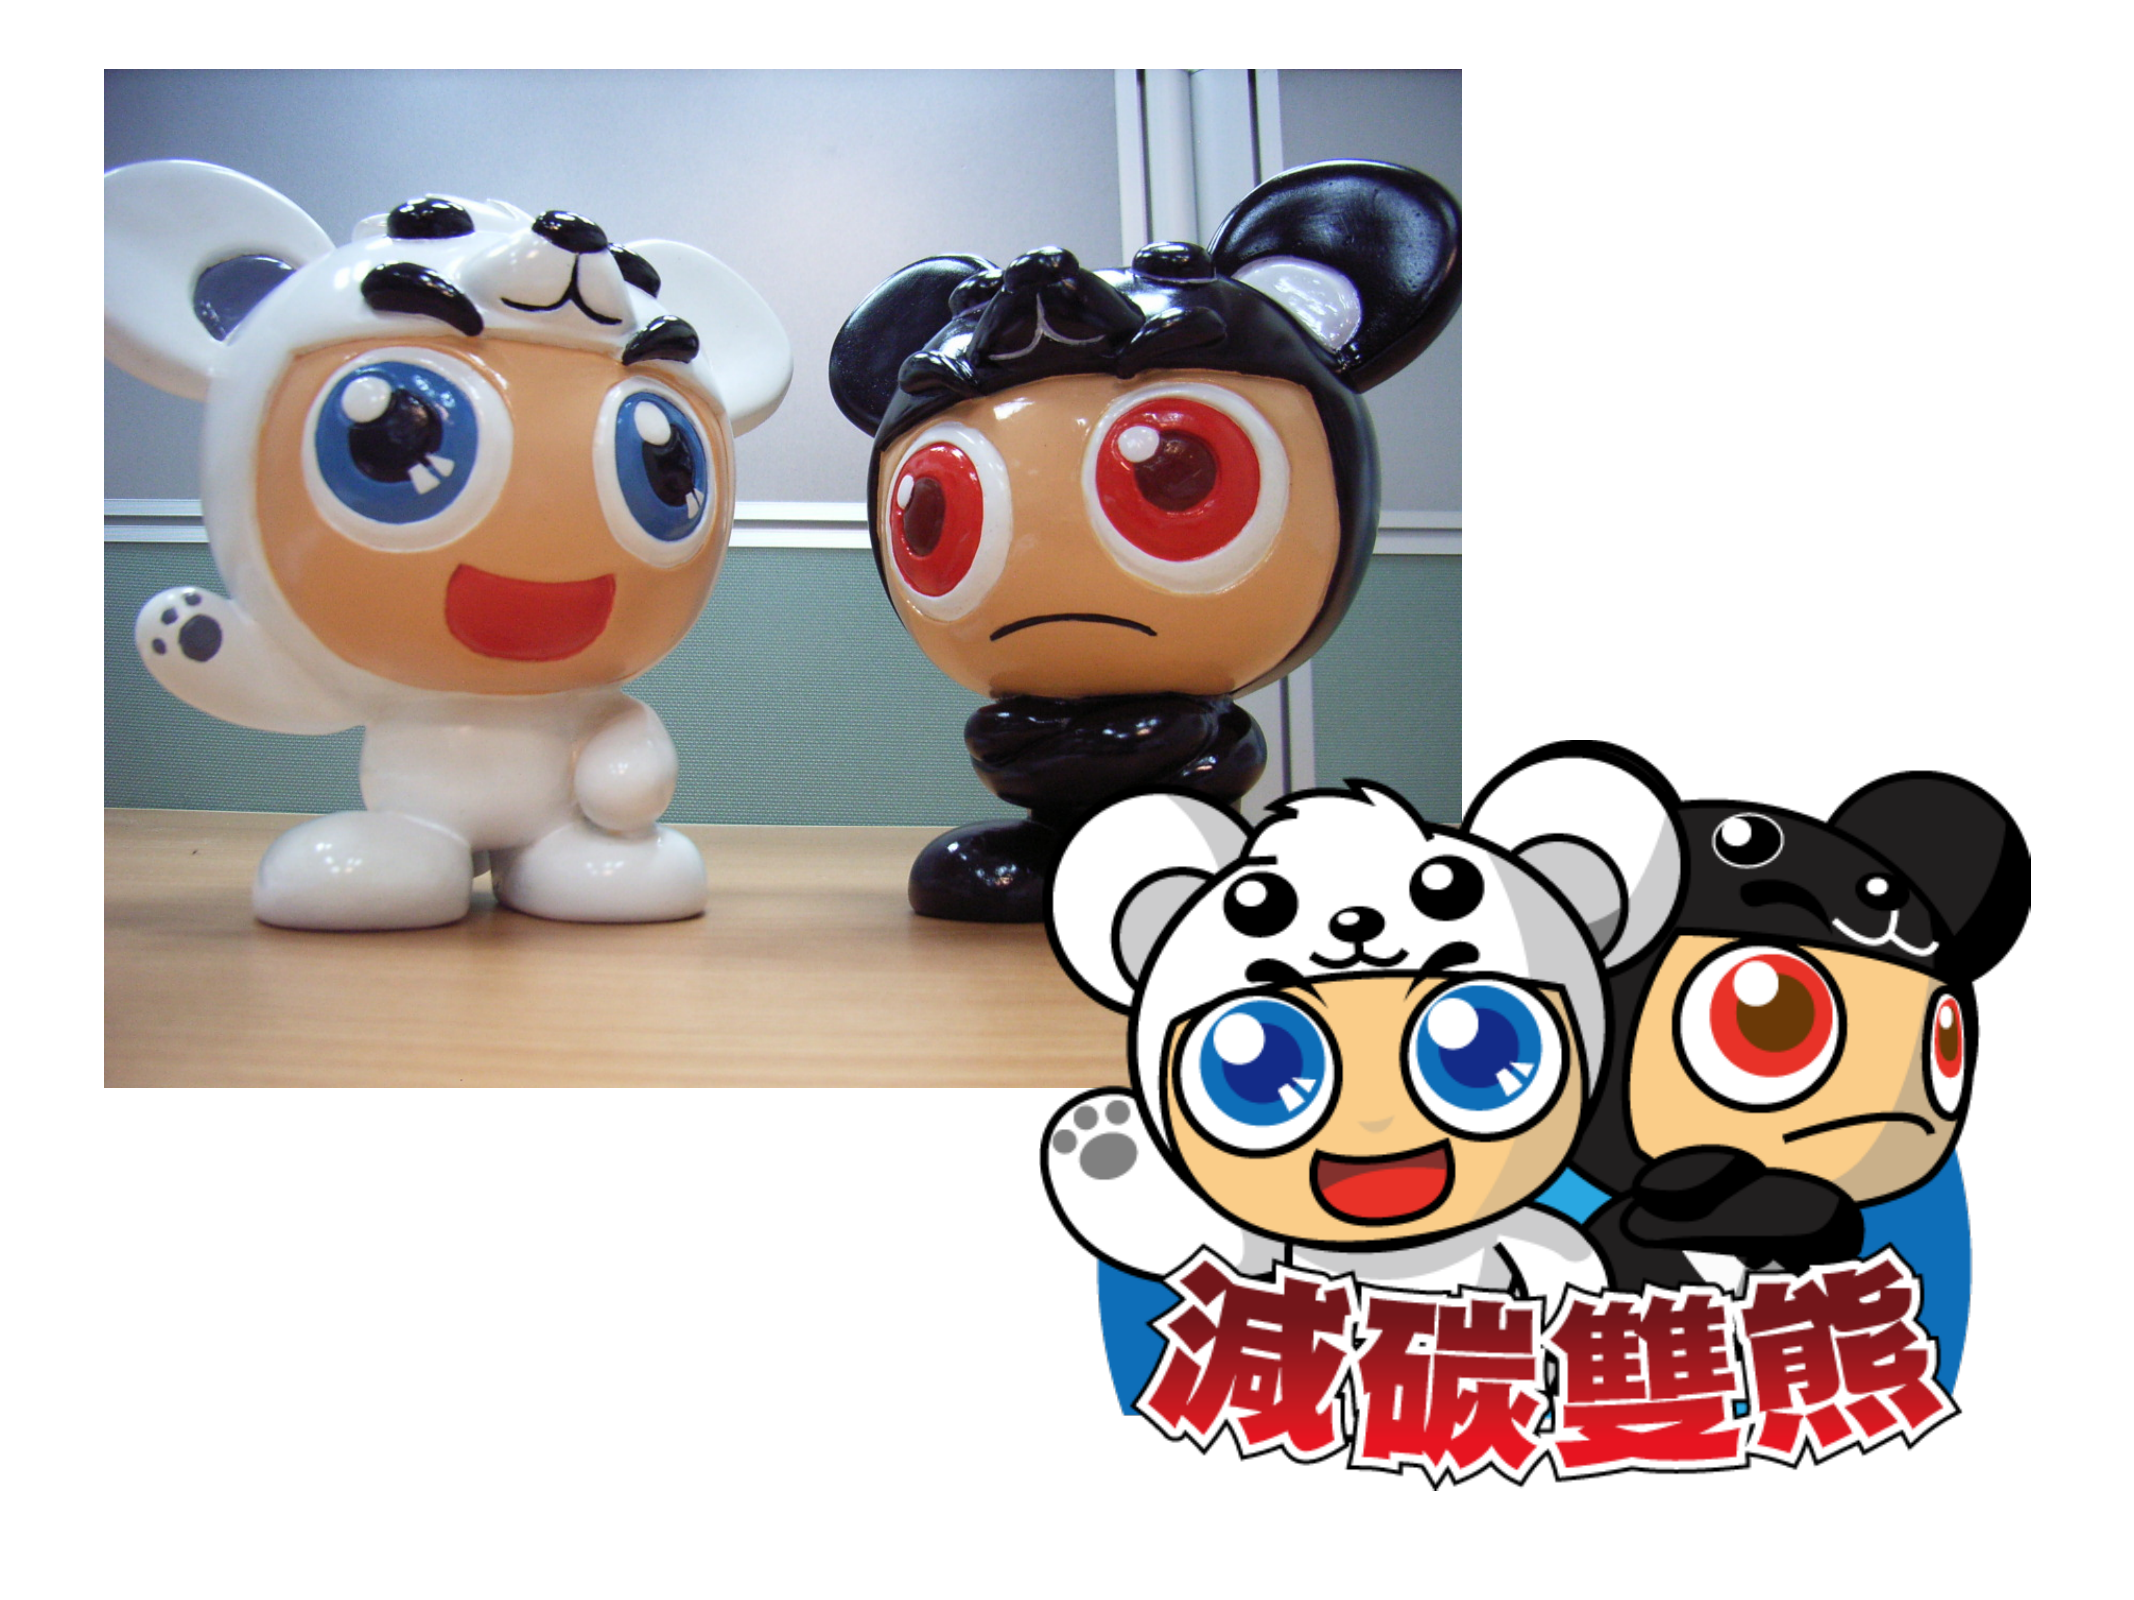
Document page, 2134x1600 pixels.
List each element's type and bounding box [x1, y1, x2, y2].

picture [103, 69, 2032, 1491]
